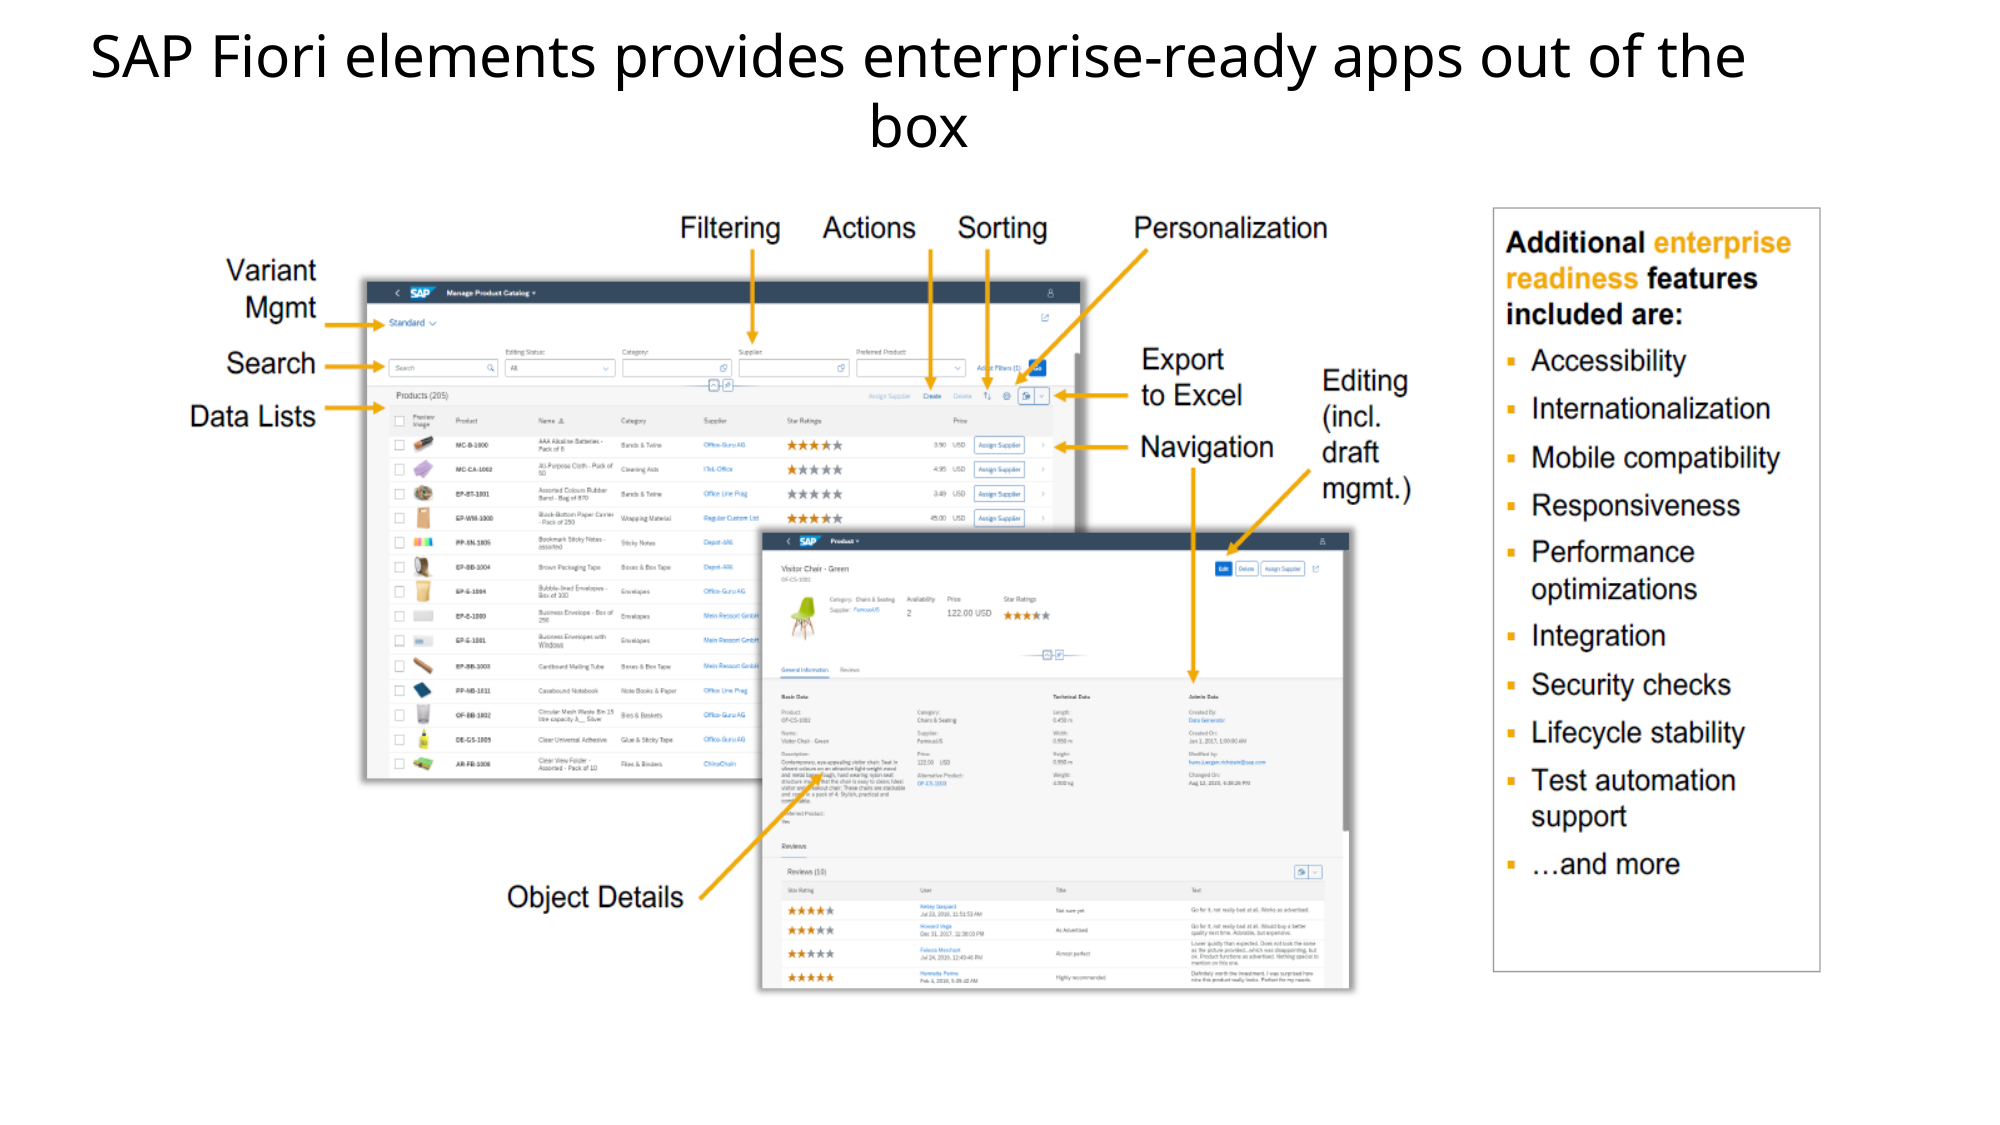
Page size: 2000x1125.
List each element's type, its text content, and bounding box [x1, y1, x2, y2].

picture [162, 173, 1837, 999]
title SAP Fiori elements provides enterprise-ready apps out of the box [19, 30, 1819, 148]
